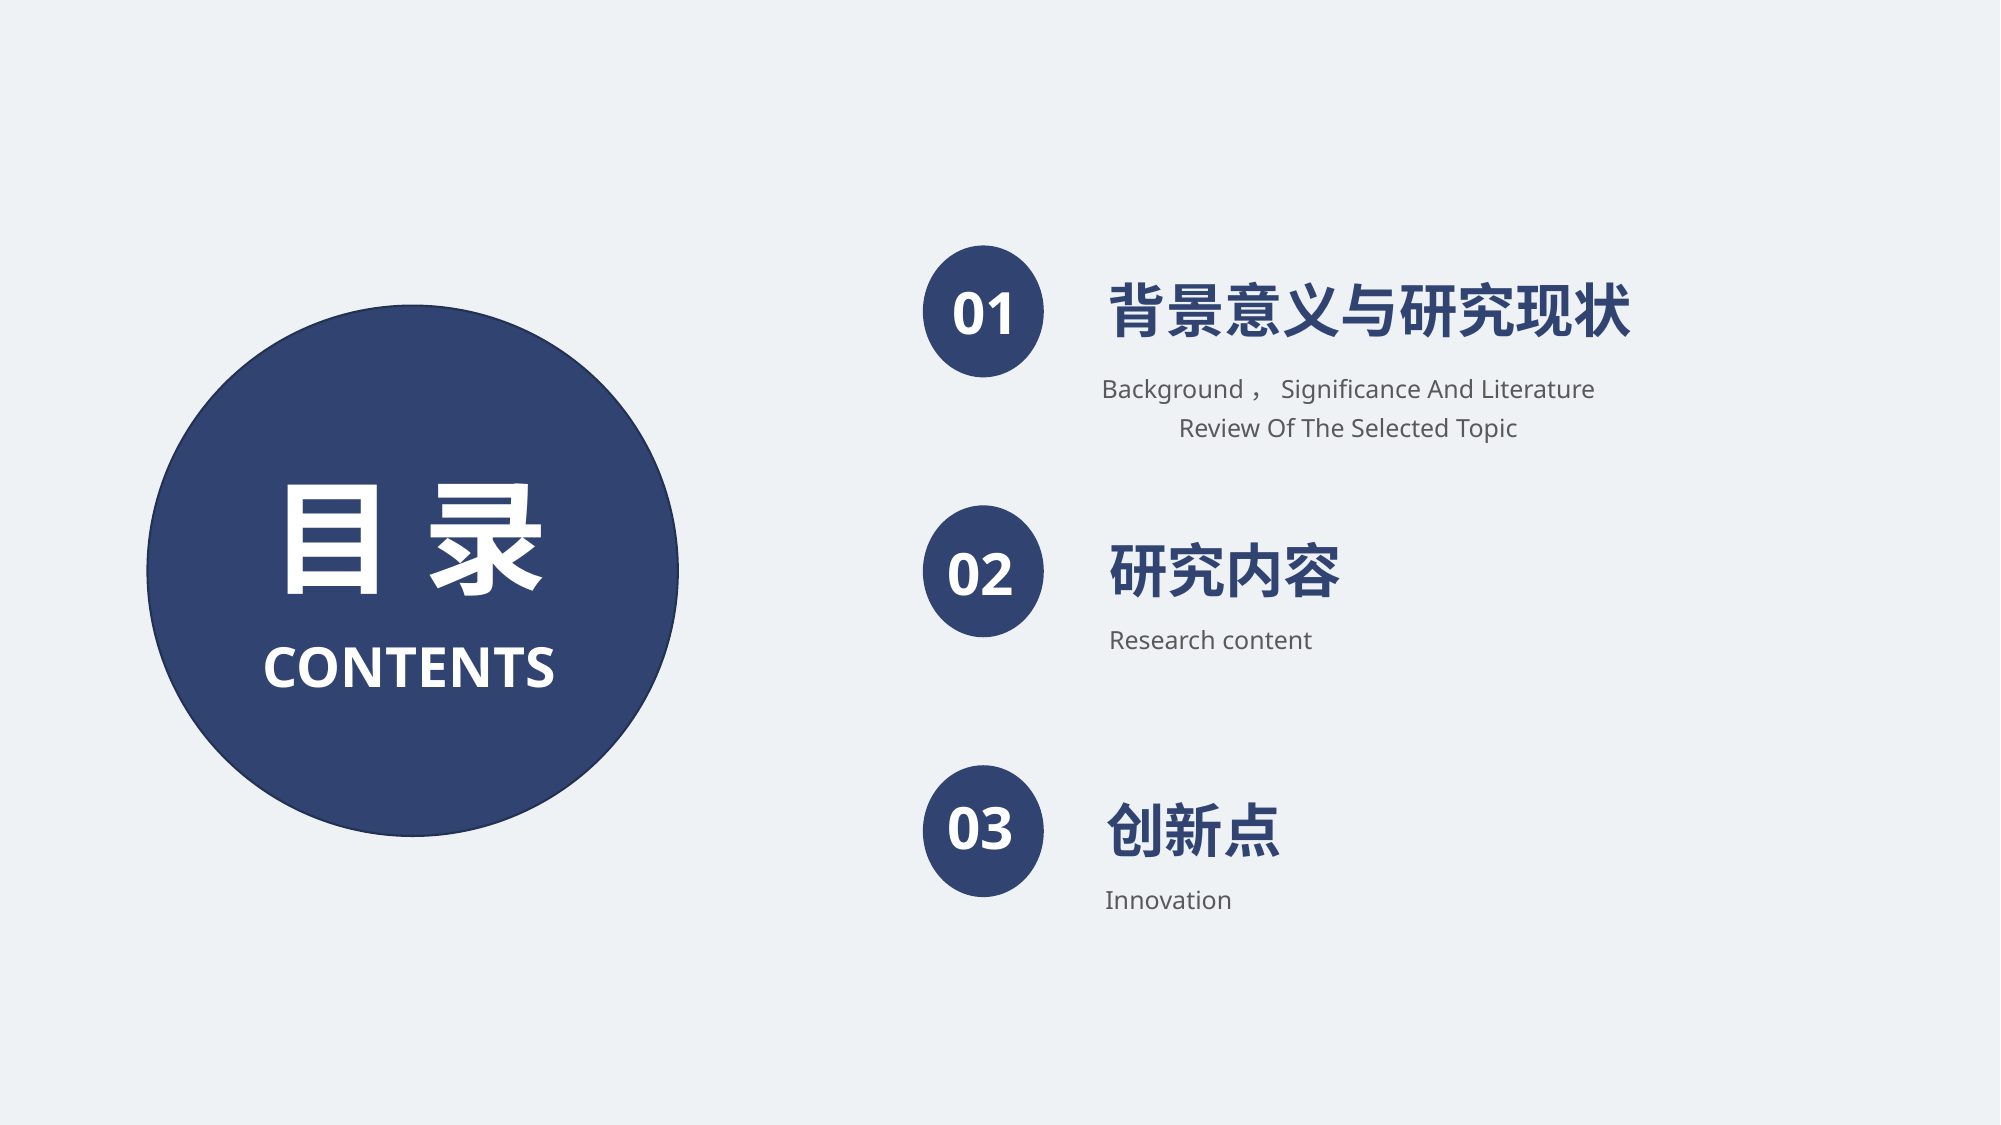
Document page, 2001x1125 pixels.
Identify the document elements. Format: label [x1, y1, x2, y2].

text_box [208, 452, 610, 707]
text_box [146, 304, 679, 838]
text_box [896, 245, 1810, 923]
